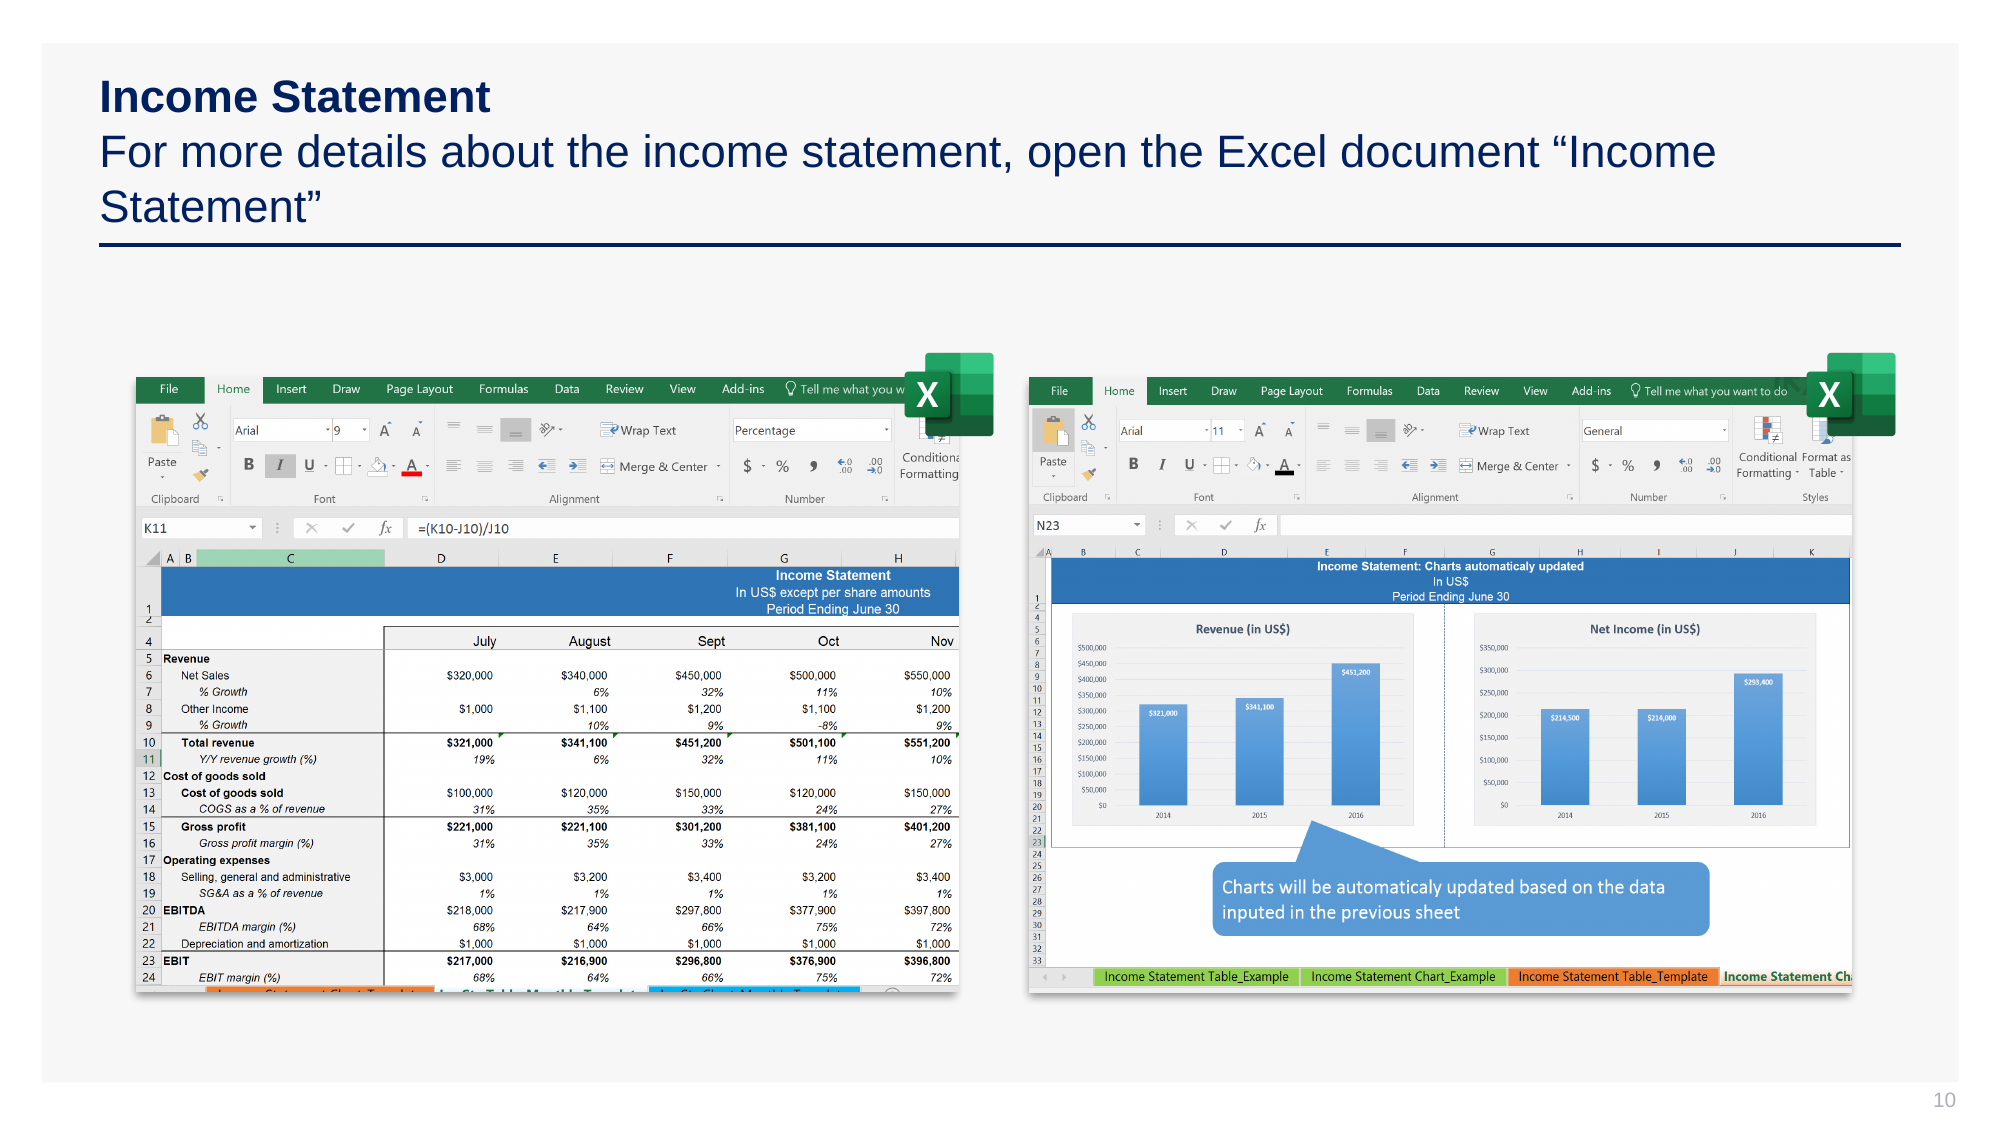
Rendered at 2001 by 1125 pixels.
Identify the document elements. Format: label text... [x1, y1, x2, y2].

picture [136, 332, 1945, 993]
title Income Statement For more details about the income statement, open the Excel document “Income Statement” [84, 59, 1901, 239]
slide_number 10 [1506, 1088, 1957, 1119]
